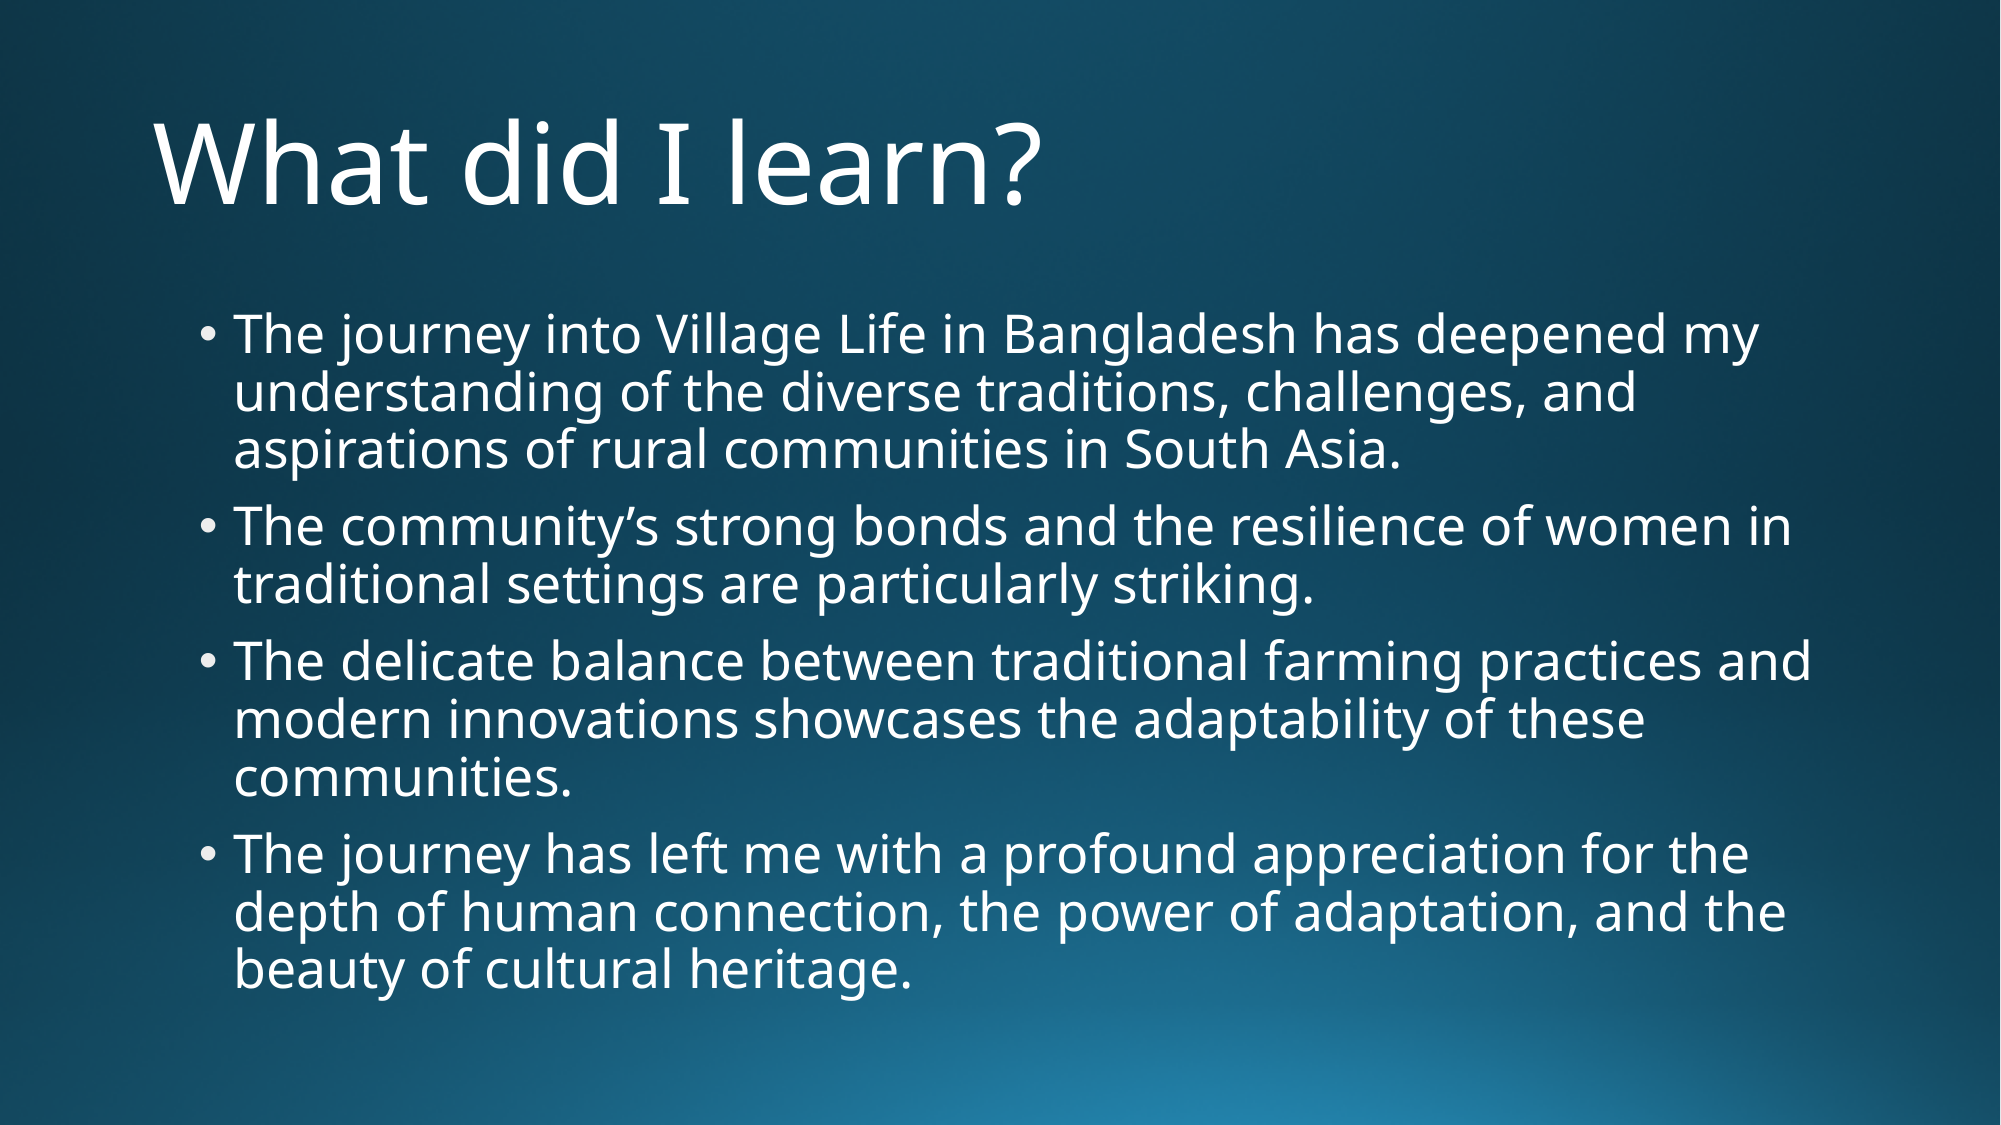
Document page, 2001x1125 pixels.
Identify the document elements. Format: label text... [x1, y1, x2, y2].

title What did I learn? [137, 59, 1863, 278]
list The journey into Village Life in Bangladesh has deepened my understanding of the diverse traditions, challenges, and aspirations of rural communities in South Asia. The community’s strong bonds and the resilience of women in traditional settings are particularly striking. The delicate balance between traditional farming practices and modern innovations showcases the adaptability of these communities. The journey has left me with a profound appreciation for the depth of human connection, the power of adaptation, and the beauty of cultural heritage. [183, 299, 1863, 1014]
picture [0, 0, 2001, 1125]
